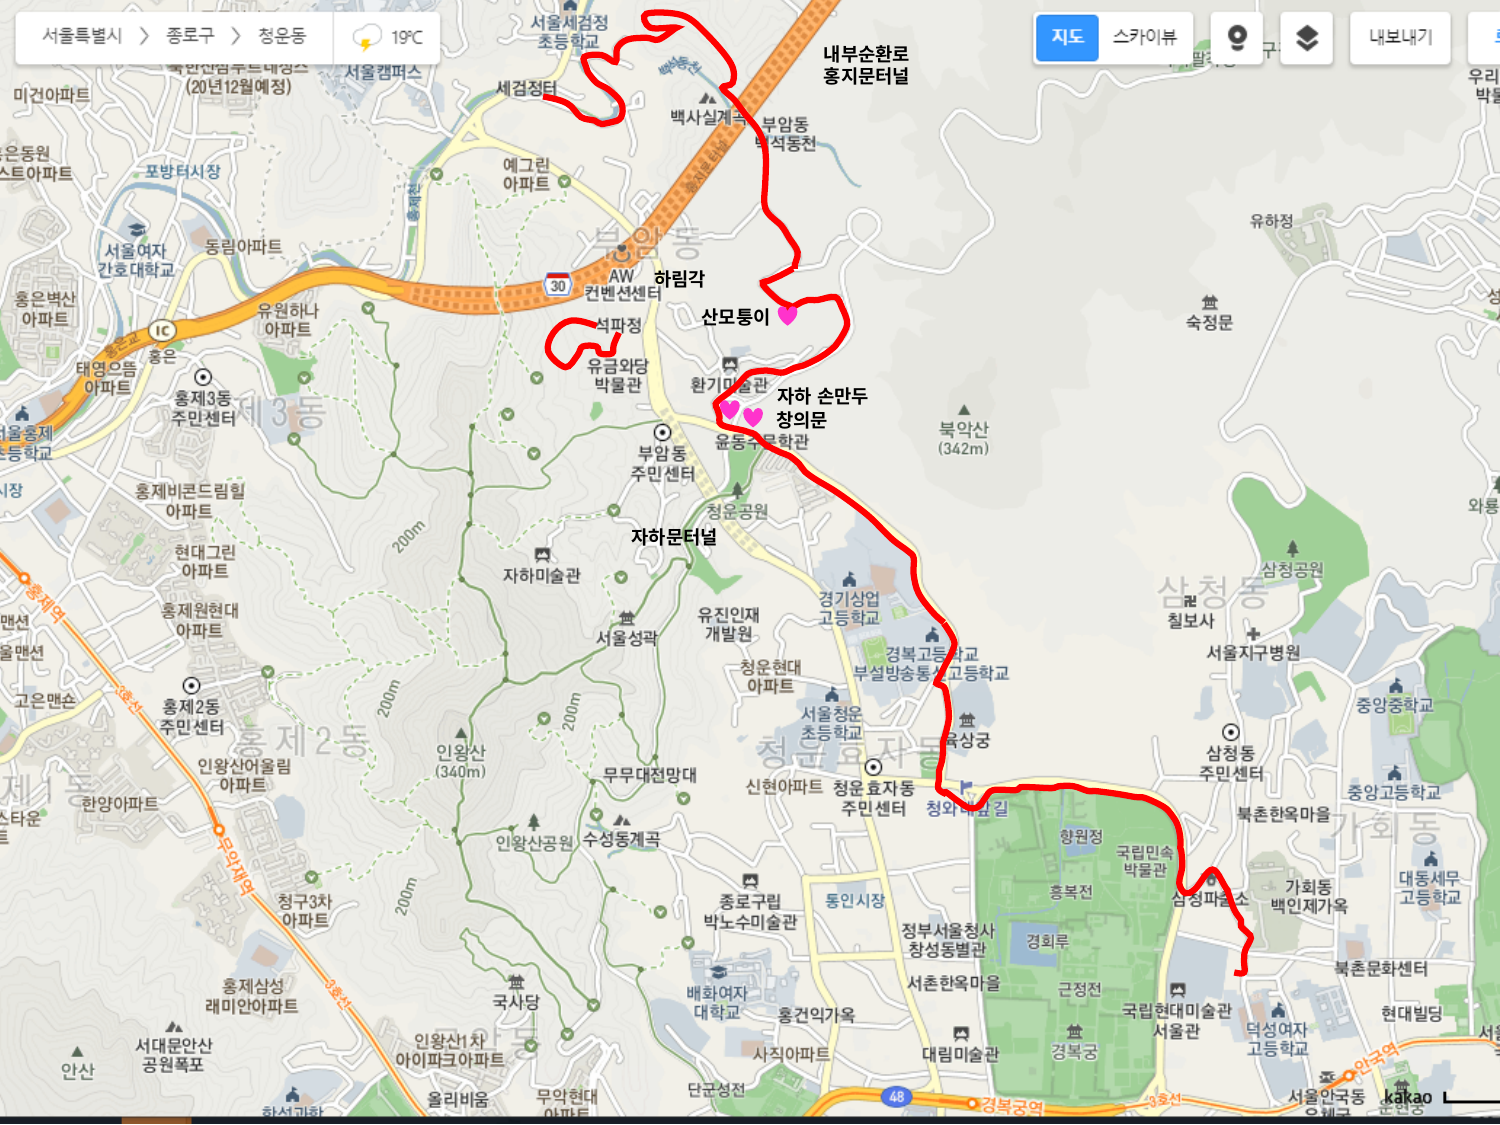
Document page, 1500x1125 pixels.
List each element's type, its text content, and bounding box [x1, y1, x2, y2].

text_box [786, 305, 799, 328]
text_box [742, 407, 761, 429]
text_box [1226, 889, 1252, 975]
picture [0, 0, 1500, 1124]
text_box 자하 손만두 [762, 377, 884, 415]
text_box [546, 319, 620, 369]
text_box [714, 267, 945, 624]
text_box 자하문터널 [616, 518, 733, 556]
text_box 산모퉁이 [686, 298, 786, 336]
text_box [718, 399, 741, 422]
text_box [935, 622, 1228, 895]
text_box 하림각 [639, 260, 722, 298]
text_box 내부순환로 홍지문터널 [809, 34, 926, 95]
text_box 창의문 [761, 401, 843, 439]
text_box [542, 11, 799, 269]
